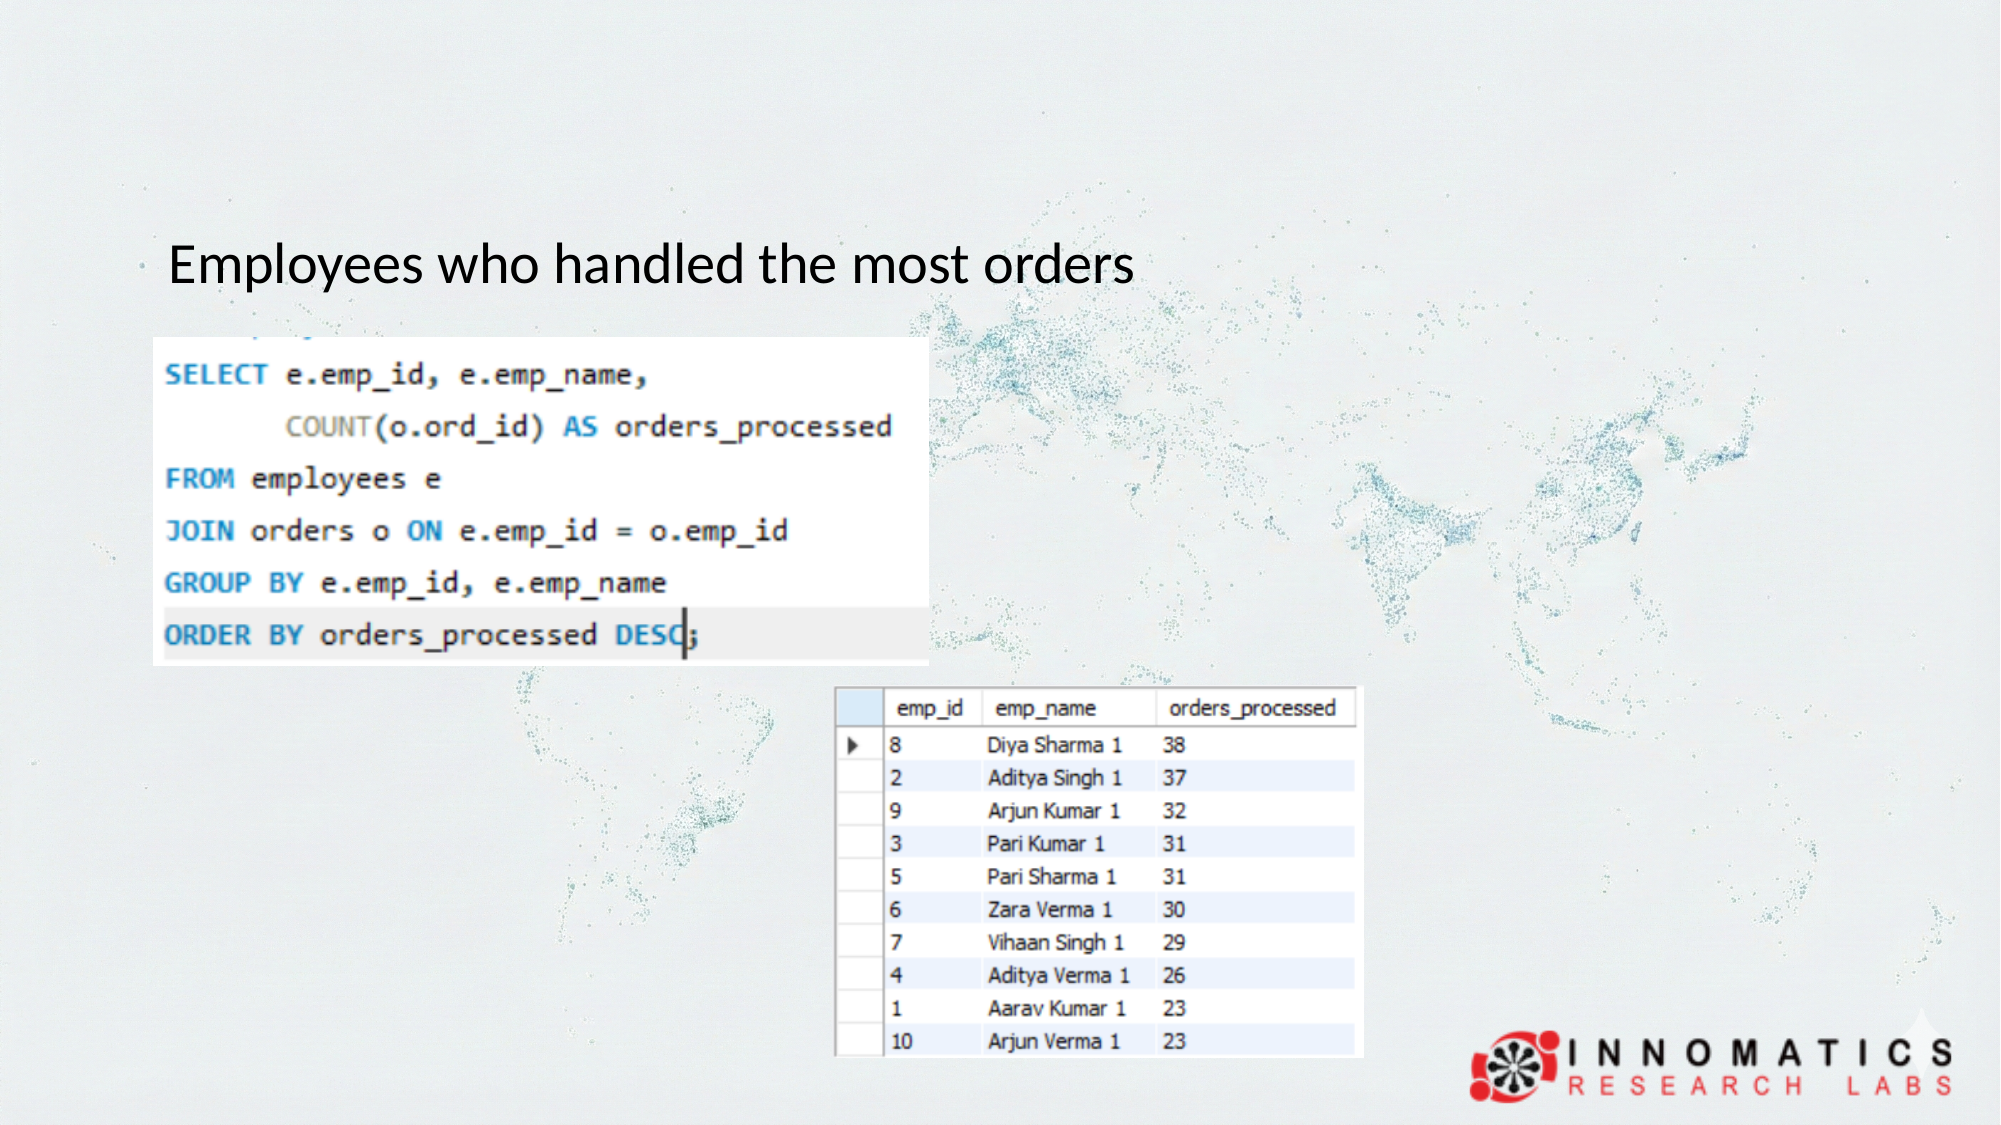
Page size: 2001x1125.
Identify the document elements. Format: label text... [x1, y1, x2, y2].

picture [0, 0, 2001, 1125]
title Employees who handled the most orders [153, 156, 1879, 374]
